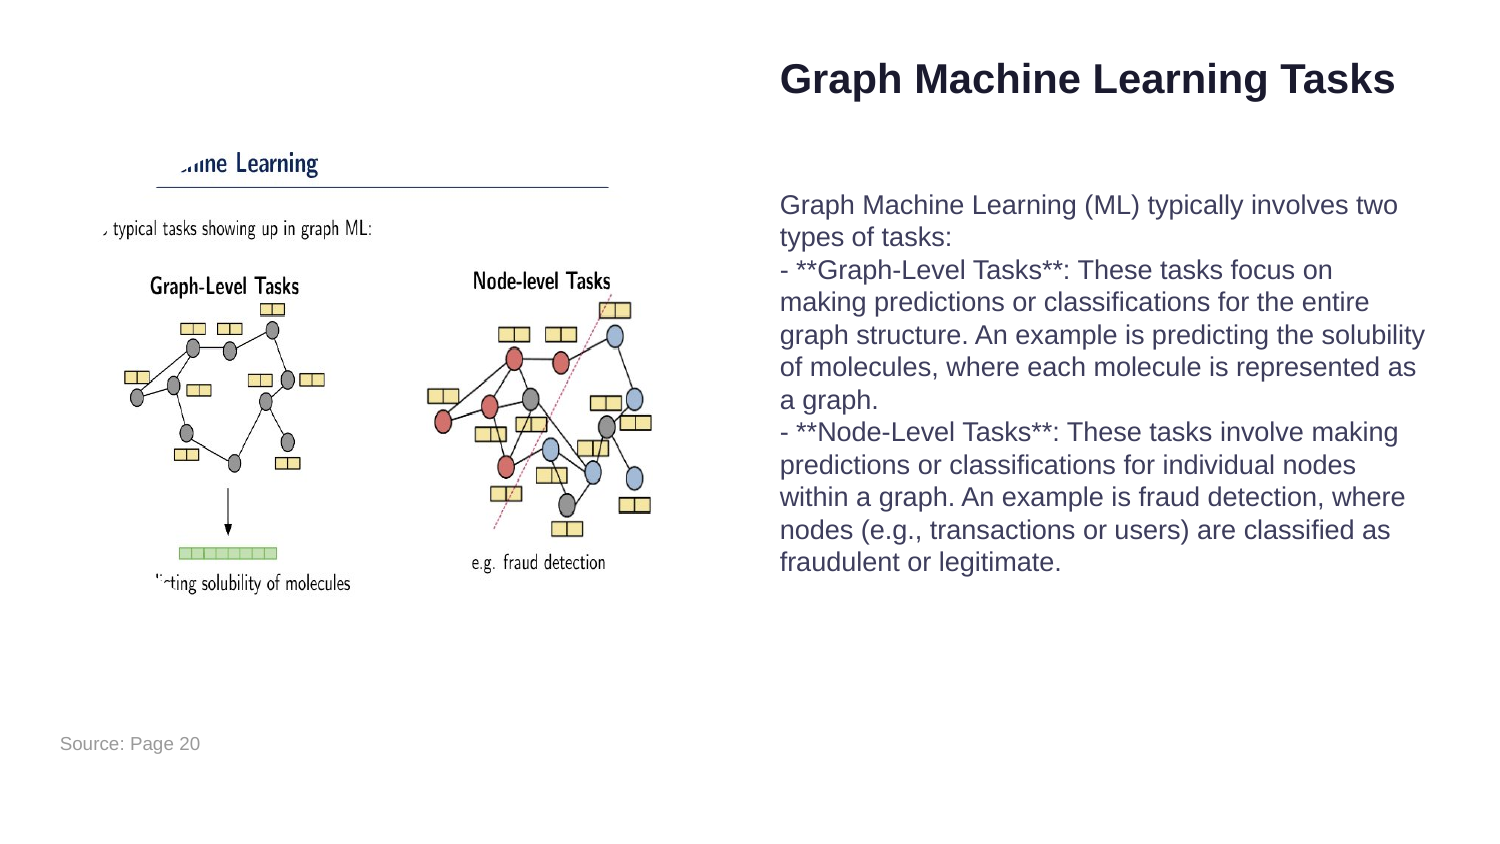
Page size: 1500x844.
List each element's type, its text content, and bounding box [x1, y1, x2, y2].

text_box Graph Machine Learning Tasks [764, 44, 1440, 165]
text_box Source: Page 20 [44, 719, 495, 765]
picture [44, 119, 720, 645]
text_box Graph Machine Learning (ML) typically involves two types of tasks: - **Graph-Level Tasks**: These tasks focus on making predictions or classifications for the entire graph structure. An example is predicting the solubility of molecules, where each molecule is represented as a graph. - **Node-Level Tasks**: These tasks involve making predictions or classifications for individual nodes within a graph. An example is fraud detection, where nodes (e.g., transactions or users) are classified as fraudulent or legitimate. [764, 179, 1440, 645]
